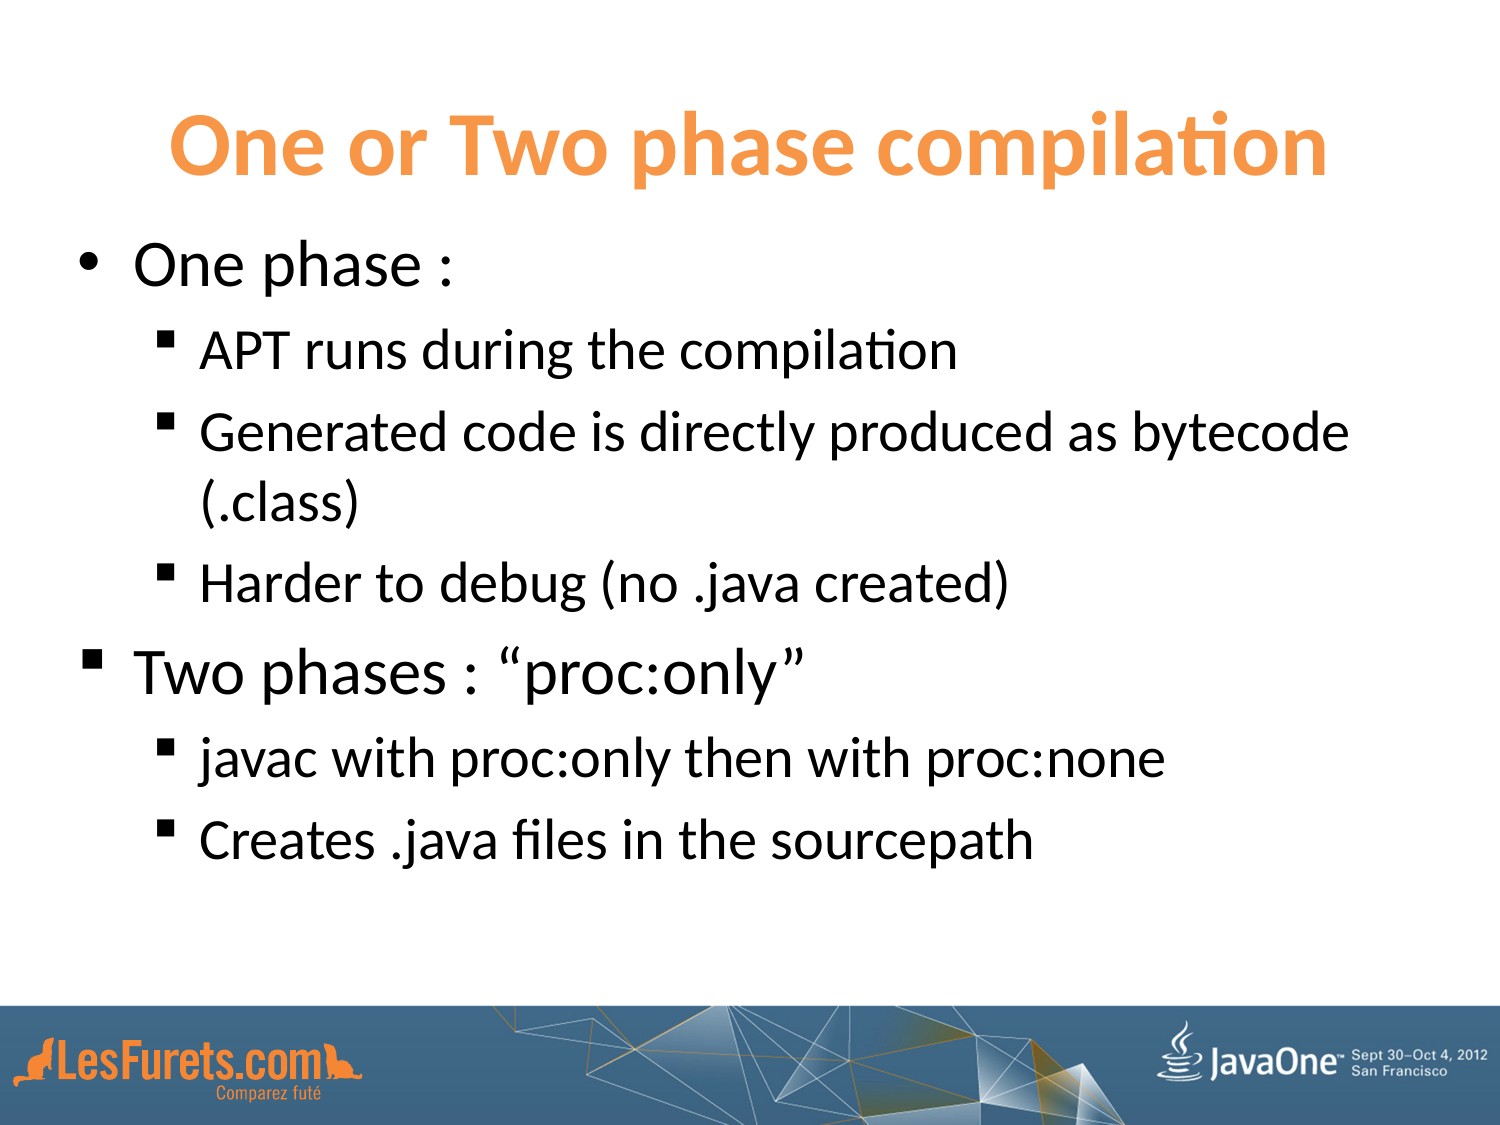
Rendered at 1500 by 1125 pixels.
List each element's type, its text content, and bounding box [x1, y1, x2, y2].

picture [0, 0, 1500, 1125]
title One or Two phase compilation [75, 45, 1425, 212]
list One phase : APT runs during the compilation Generated code is directly produced as bytecode (.class) Harder to debug (no .java created) Two phases : “proc:only” javac with proc:only then with proc:none Creates .java files in the sourcepath [62, 212, 1475, 955]
